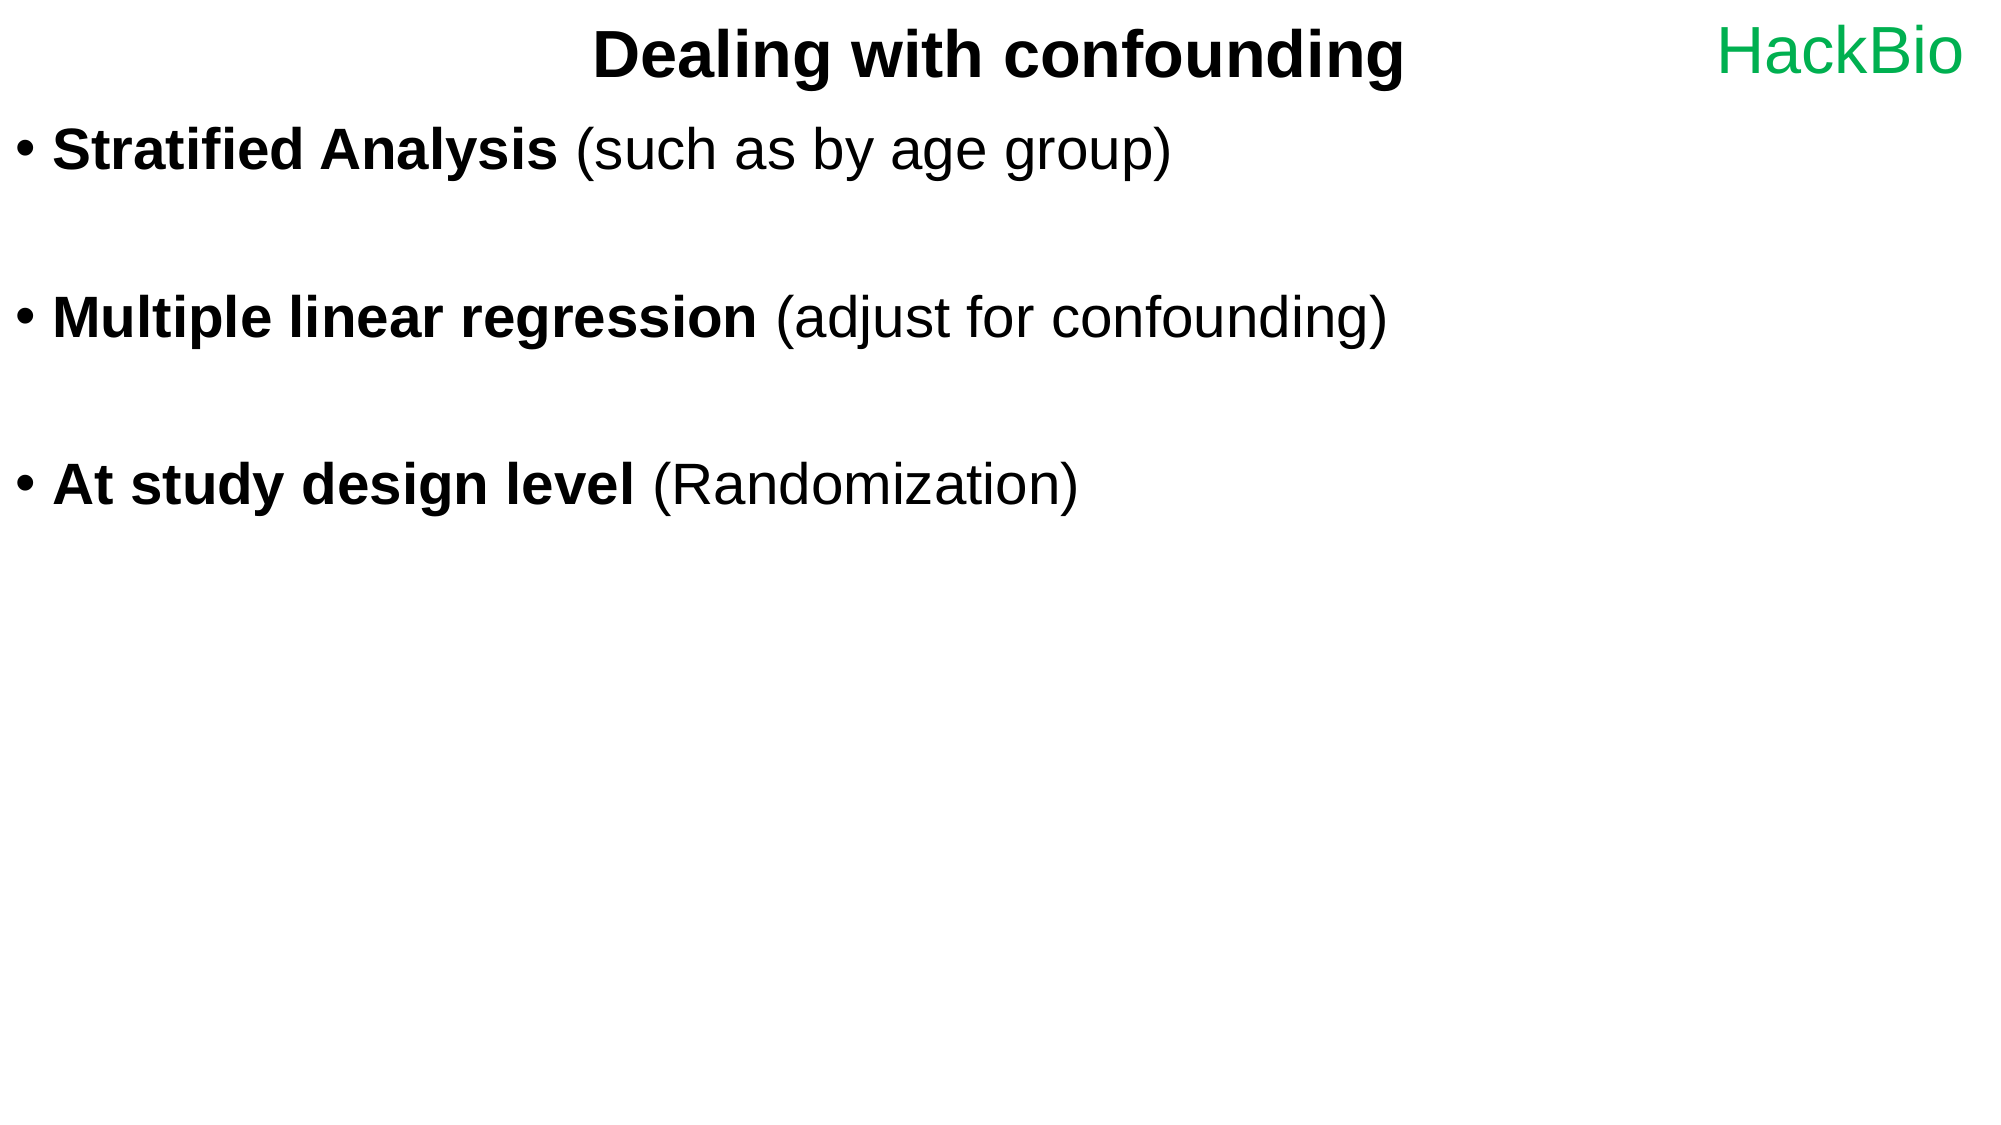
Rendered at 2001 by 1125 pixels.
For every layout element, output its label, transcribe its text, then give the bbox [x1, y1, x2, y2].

title Dealing with confounding [0, 0, 2000, 111]
list Stratified Analysis (such as by age group) Multiple linear regression (adjust for confounding) At study design level (Randomization) [0, 111, 2000, 1125]
